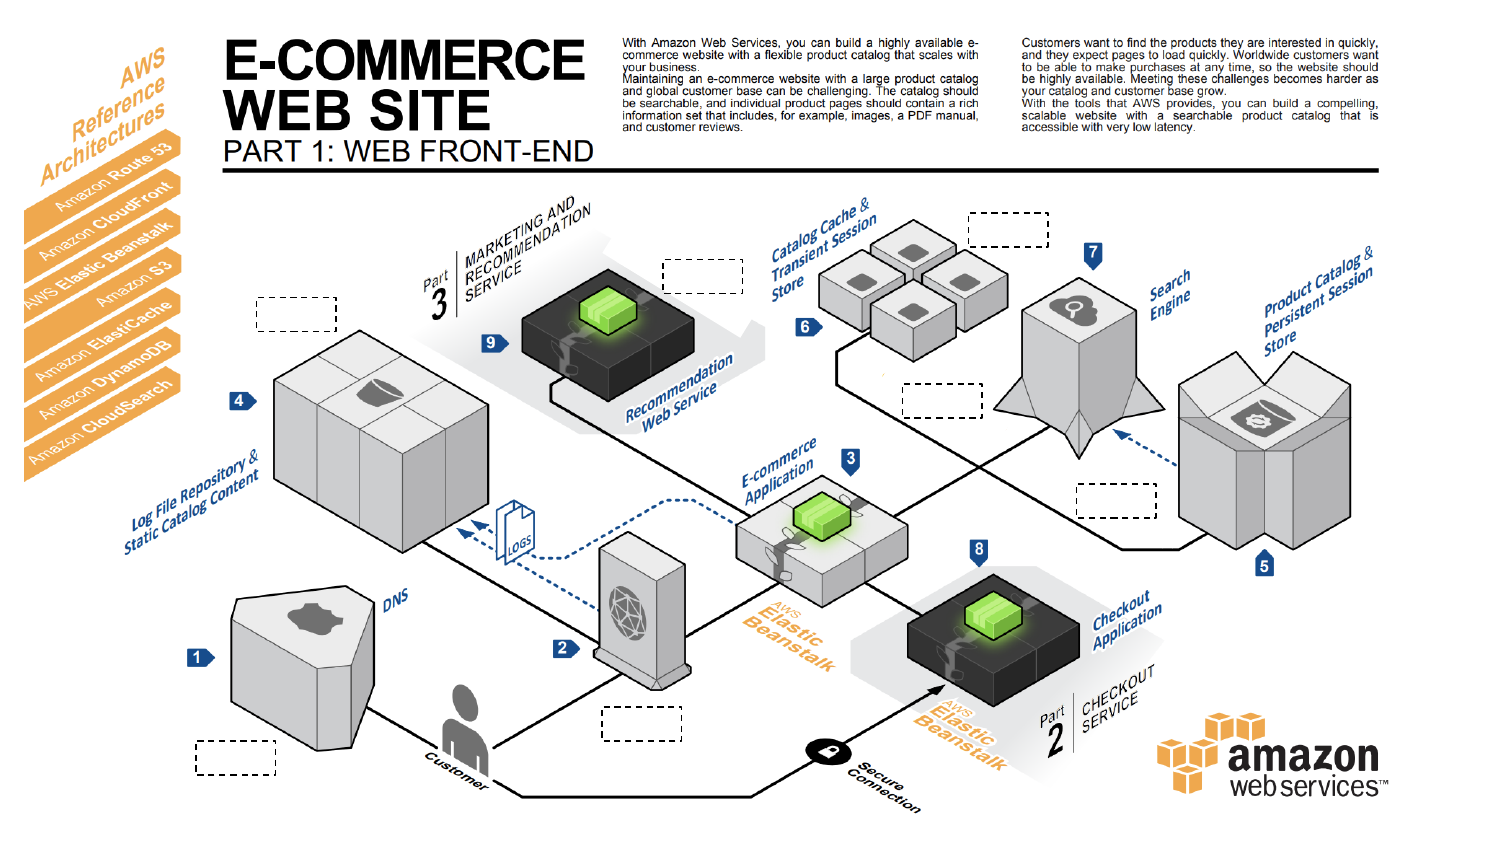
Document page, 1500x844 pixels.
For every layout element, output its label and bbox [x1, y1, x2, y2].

picture [24, 24, 1404, 819]
